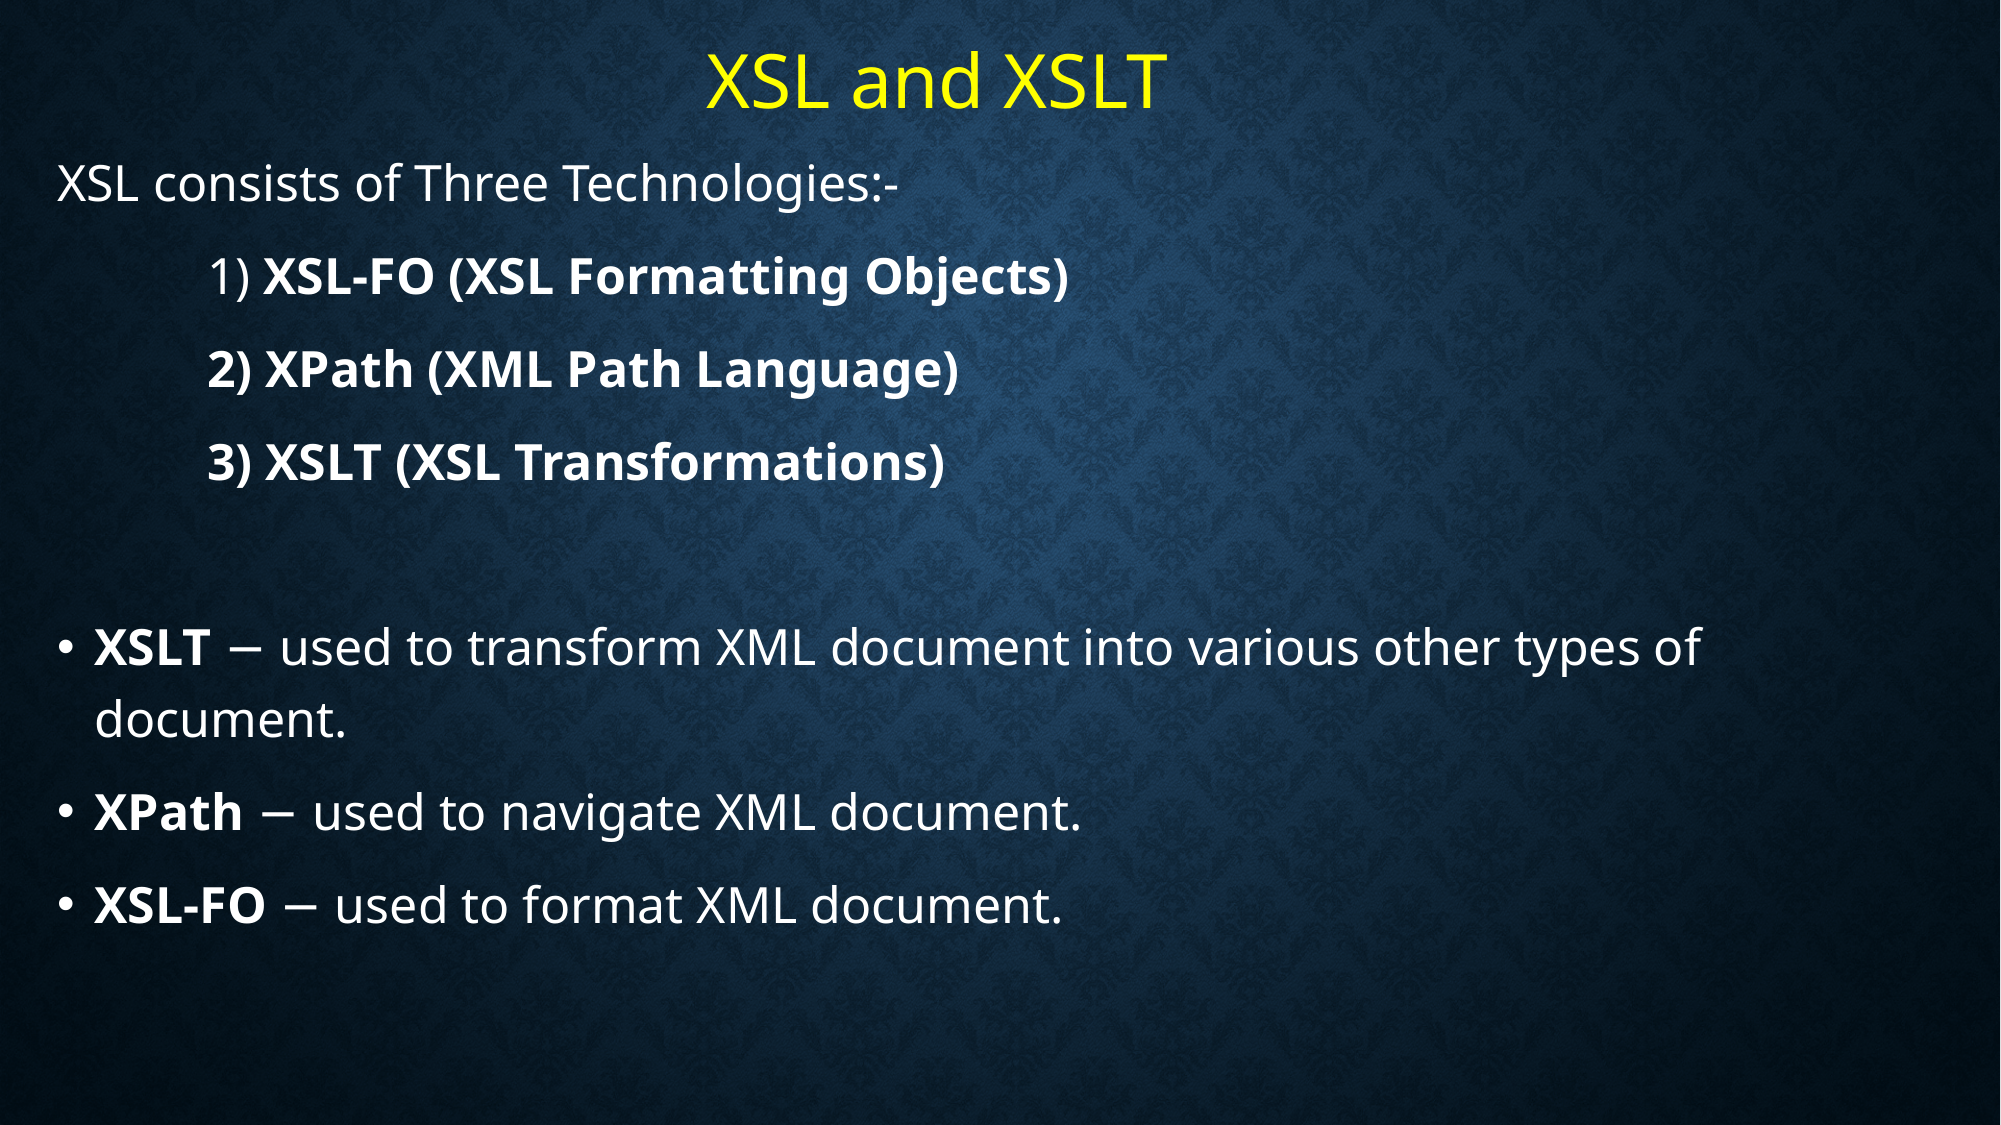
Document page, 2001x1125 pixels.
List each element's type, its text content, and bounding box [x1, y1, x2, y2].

text_box XSL and XSLT [105, 26, 1770, 131]
list XSL consists of Three Technologies:- 1) XSL-FO (XSL Formatting Objects) 2) XPath (XML Path Language) 3) XSLT (XSL Transformations) XSLT − used to transform XML document into various other types of document. XPath − used to navigate XML document. XSL-FO − used to format XML document. [42, 132, 1945, 1088]
